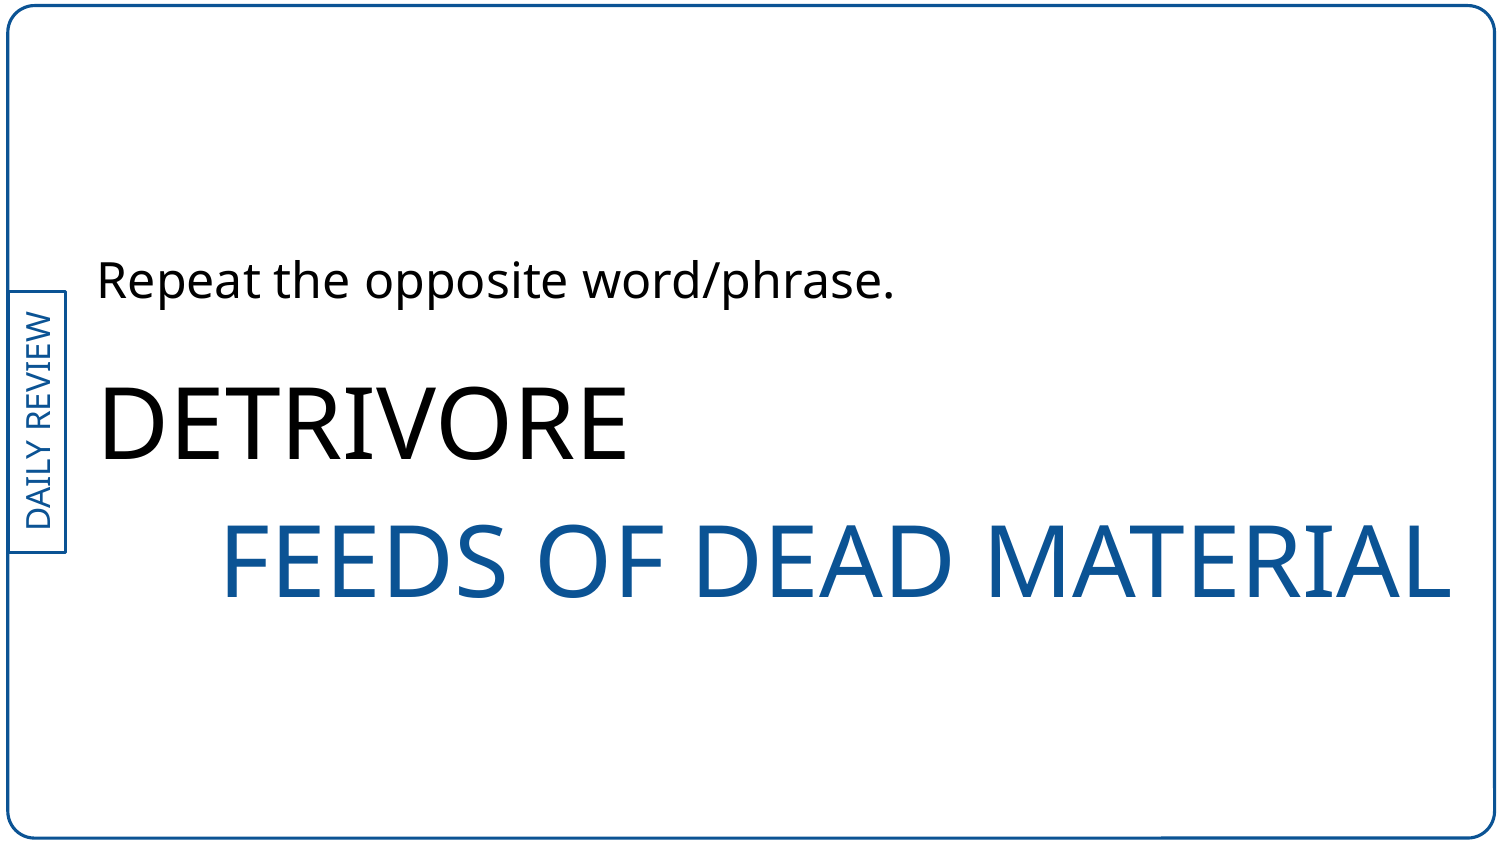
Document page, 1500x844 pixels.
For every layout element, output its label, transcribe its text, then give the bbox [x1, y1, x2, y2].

list Repeat the opposite word/phrase. DETRIVORE FEEDS OF DEAD MATERIAL [81, 92, 1470, 765]
